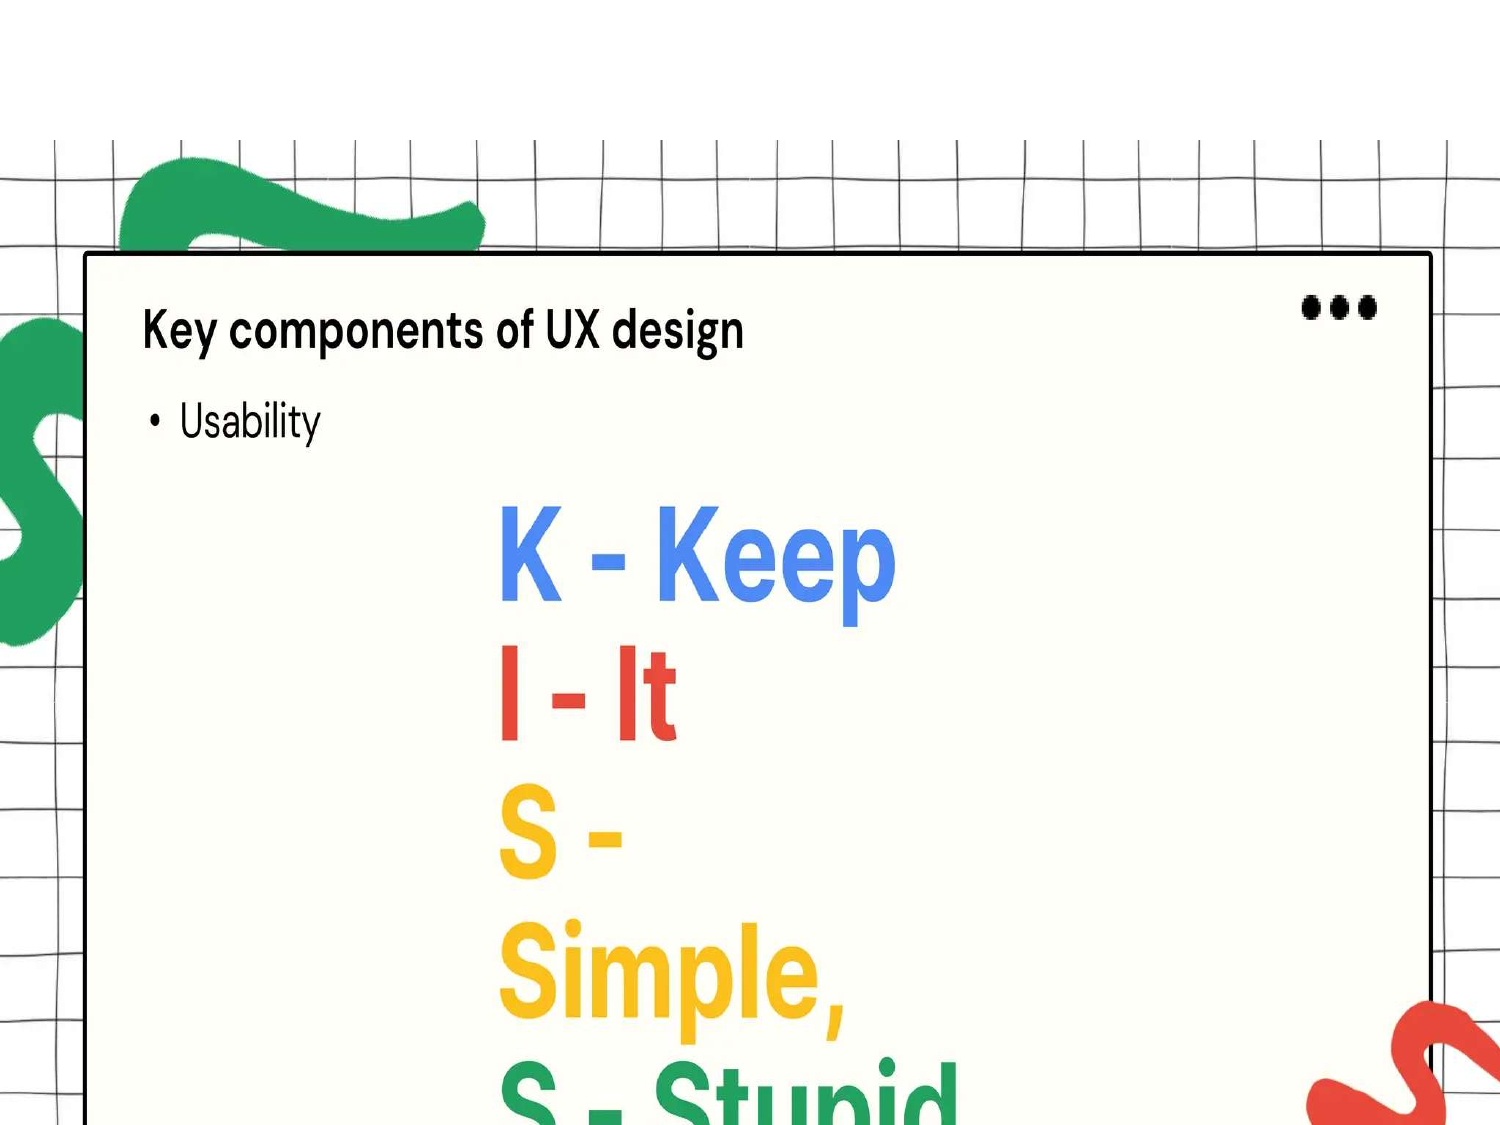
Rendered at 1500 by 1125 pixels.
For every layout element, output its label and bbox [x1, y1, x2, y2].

picture [0, 140, 1500, 1125]
